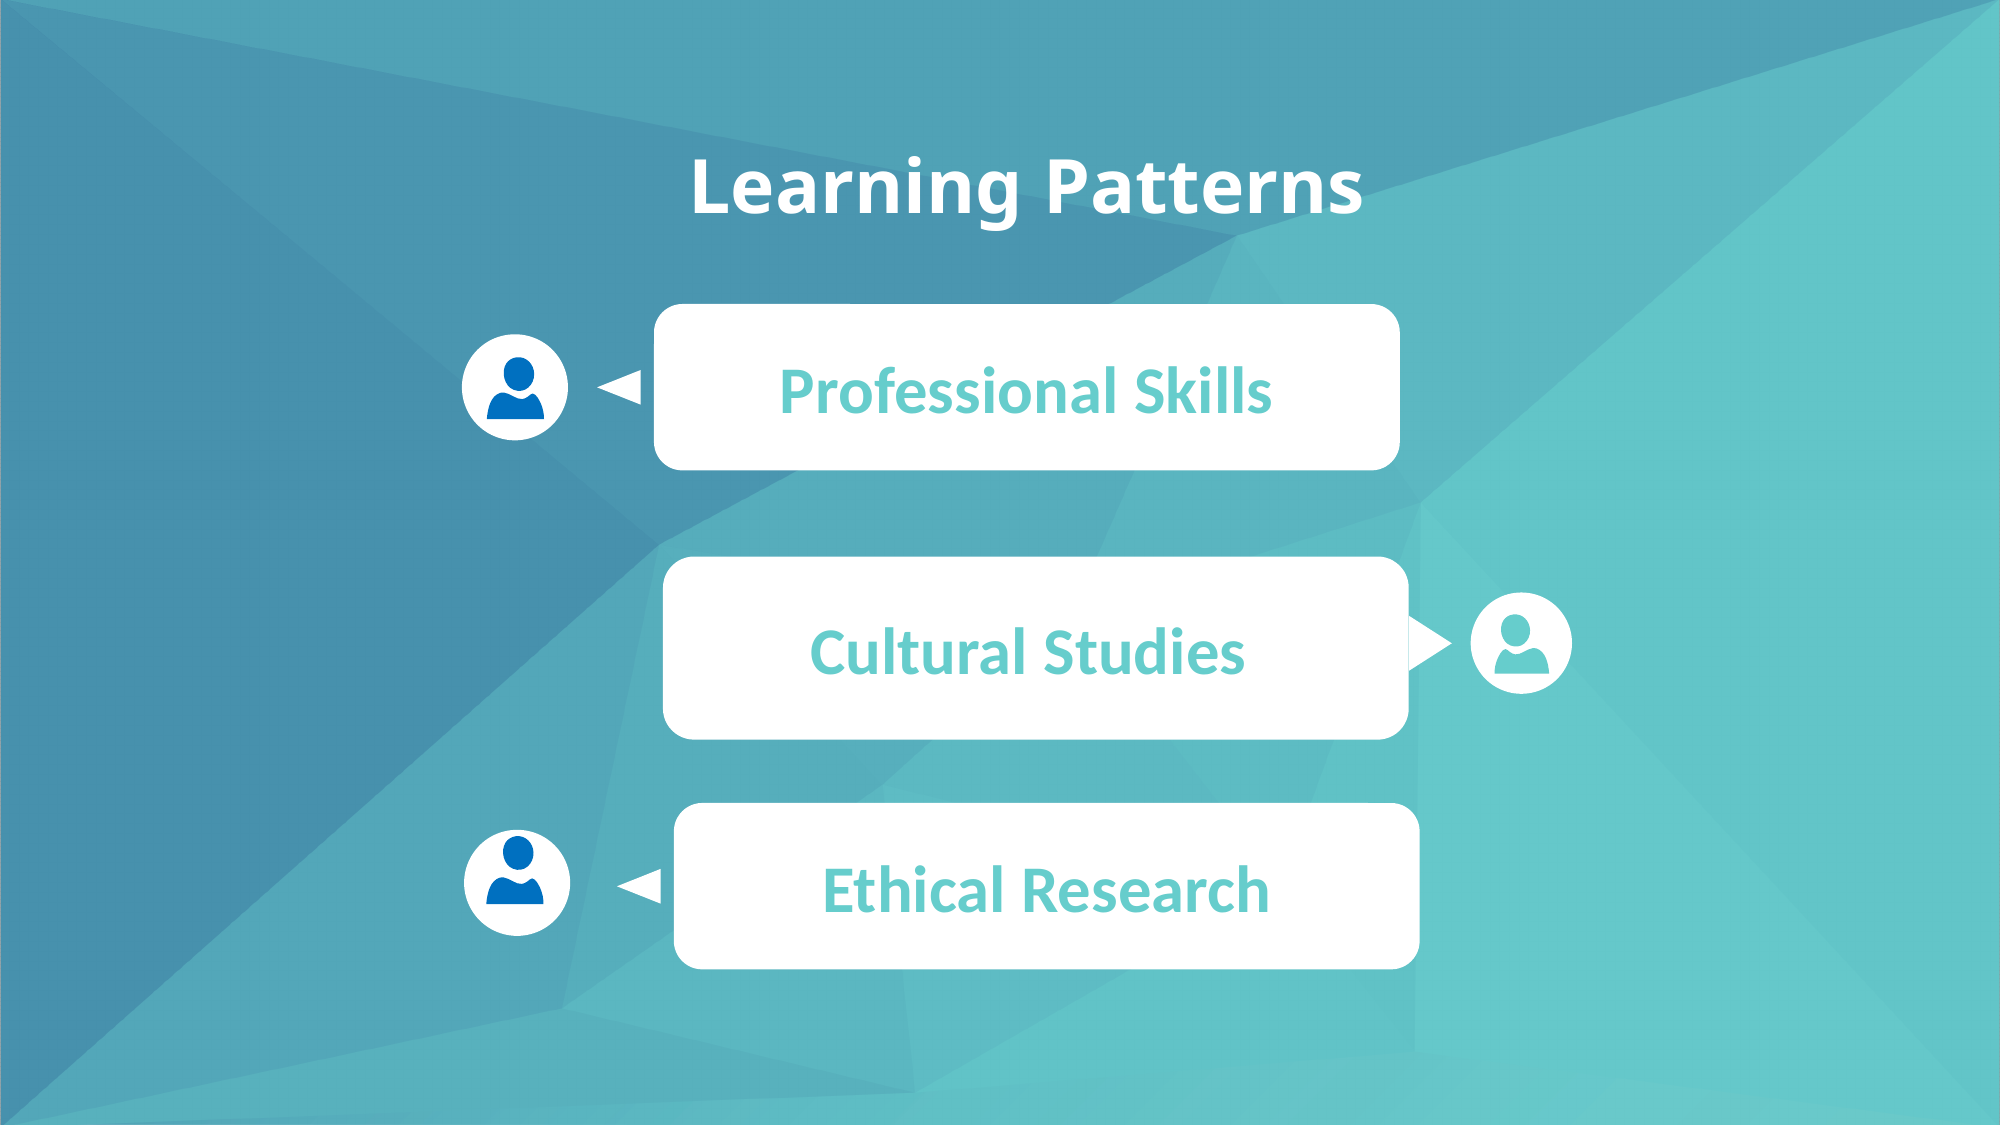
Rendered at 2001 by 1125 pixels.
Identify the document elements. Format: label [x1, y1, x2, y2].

text_box [599, 305, 1399, 470]
text_box [619, 804, 1419, 969]
picture [0, 0, 2000, 1125]
text_box [663, 557, 1450, 739]
text_box [1471, 593, 1571, 693]
text_box [462, 335, 567, 440]
